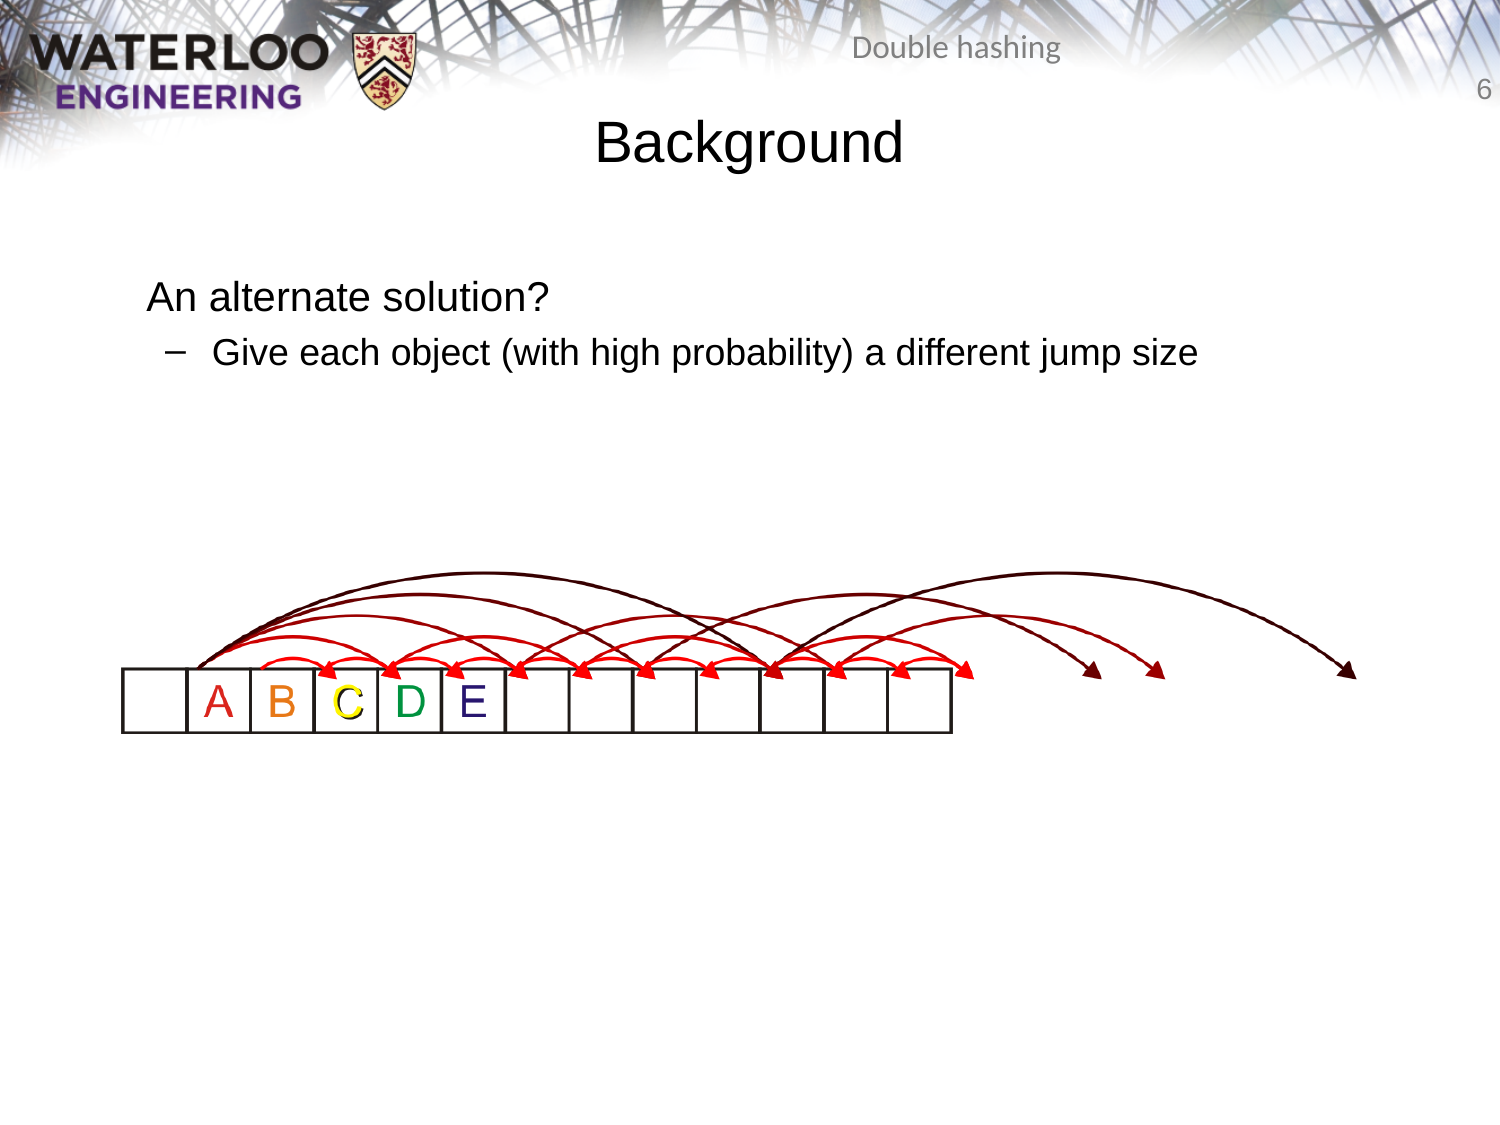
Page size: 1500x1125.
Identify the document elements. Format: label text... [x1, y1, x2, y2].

list An alternate solution? Give each object (with high probability) a different jump size [74, 262, 1426, 1006]
picture [0, 0, 1500, 1125]
title Background [74, 44, 1426, 233]
